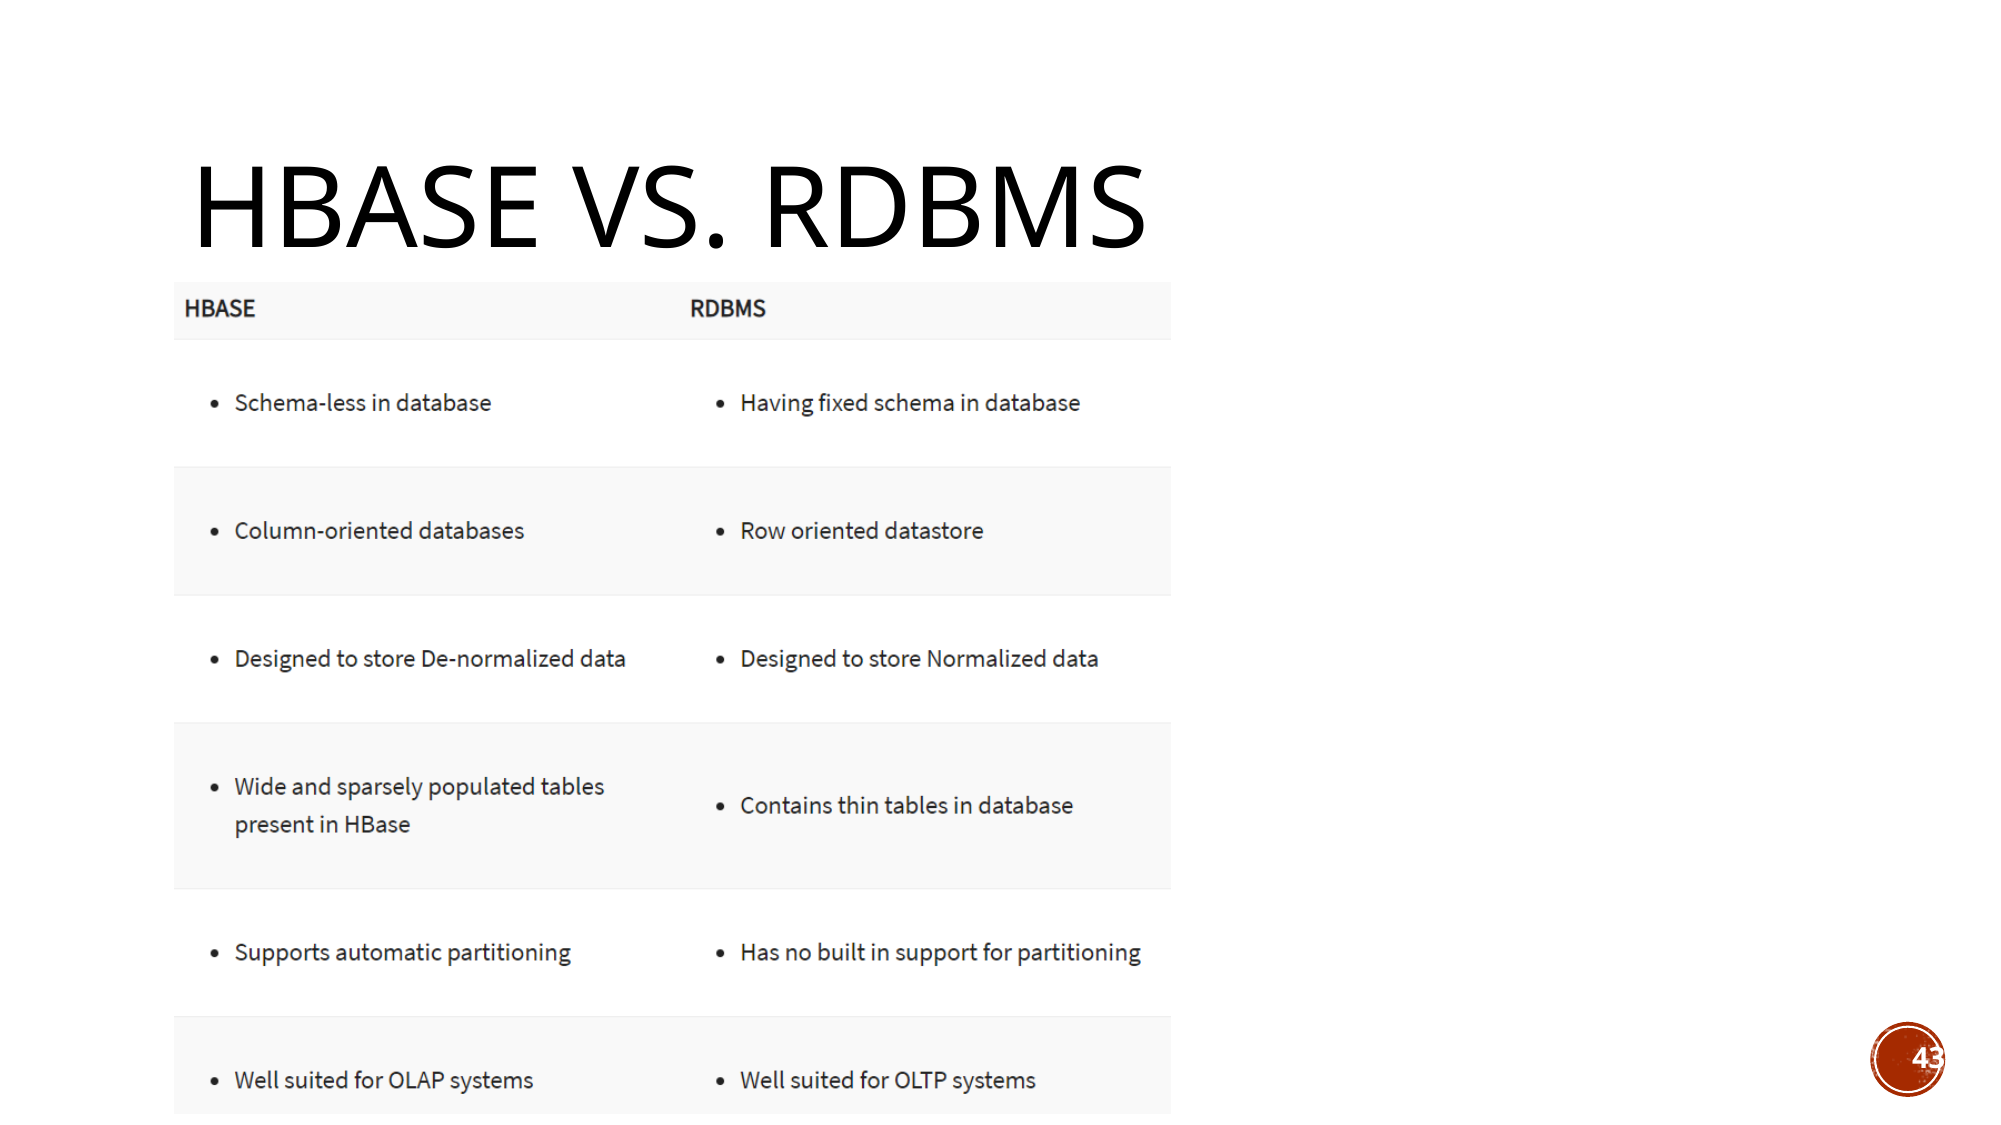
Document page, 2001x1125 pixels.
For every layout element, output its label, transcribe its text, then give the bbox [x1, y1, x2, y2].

slide_number 43 [1855, 1028, 1961, 1089]
title Hbase vs. rdbms [175, 79, 1826, 344]
picture [174, 282, 1171, 1114]
